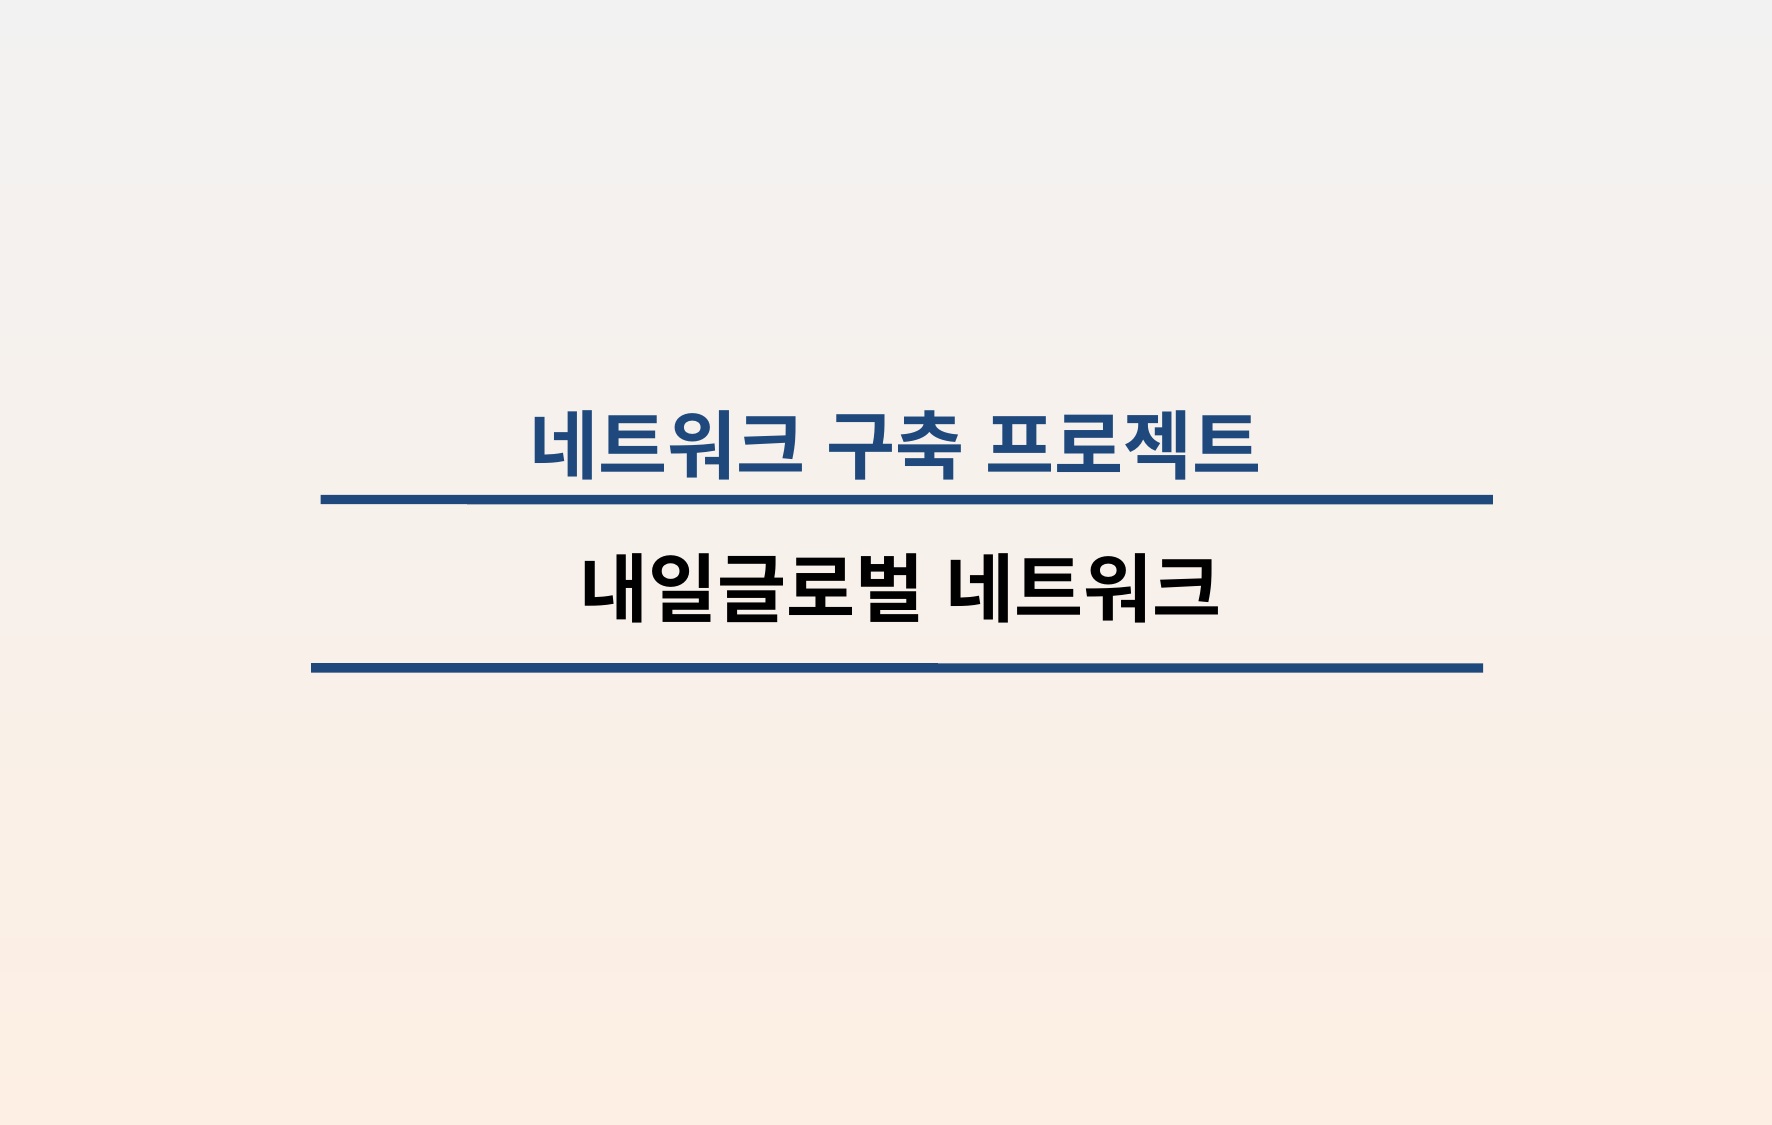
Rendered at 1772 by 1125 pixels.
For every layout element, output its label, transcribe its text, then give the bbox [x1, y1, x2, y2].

text_box 네트워크 구축 프로젝트 [514, 391, 1277, 497]
text_box 내일글로벌 네트워크 [241, 534, 1560, 639]
